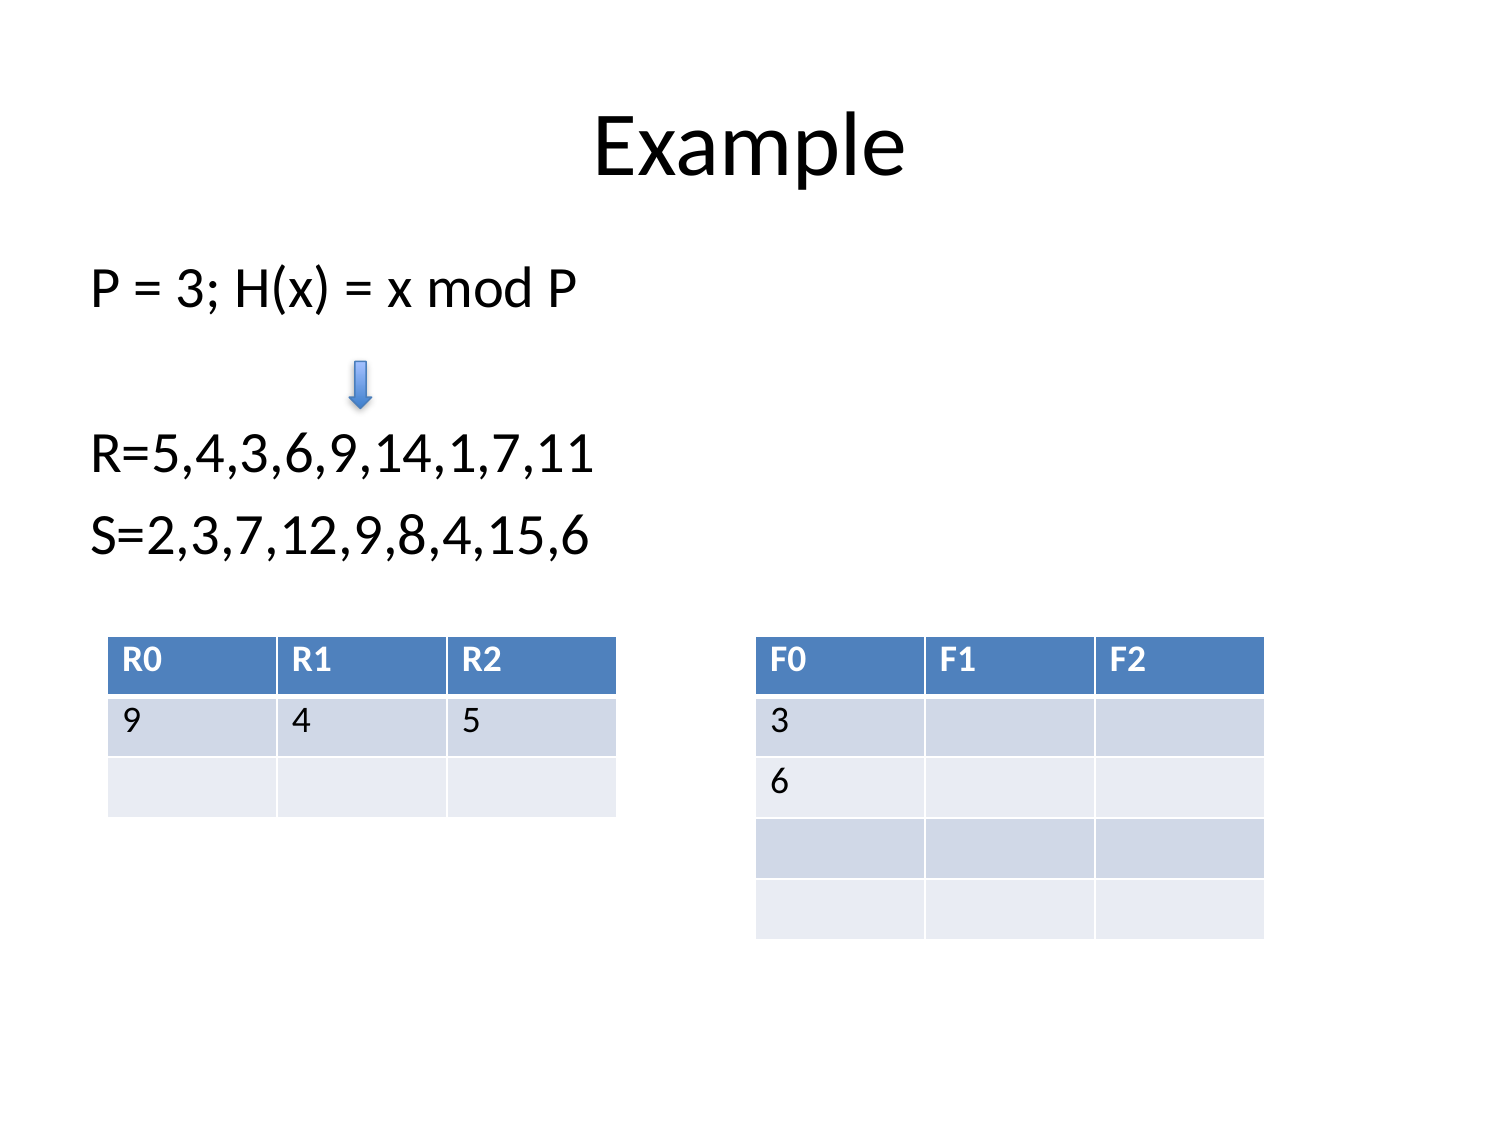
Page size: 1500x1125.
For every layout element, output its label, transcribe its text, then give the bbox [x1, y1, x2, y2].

table_cell 5 [448, 699, 616, 756]
table_cell [926, 699, 1094, 756]
table_cell 4 [278, 699, 446, 756]
table_cell [756, 880, 924, 939]
table_cell [926, 819, 1094, 878]
table_cell [756, 819, 924, 878]
table_cell [926, 880, 1094, 939]
table_header R2 [448, 637, 616, 694]
table_header R1 [278, 637, 446, 694]
table_cell [1096, 880, 1264, 939]
table_header F2 [1096, 637, 1264, 694]
title Example [75, 45, 1425, 233]
table_cell 9 [108, 699, 276, 756]
table_header F0 [756, 637, 924, 694]
text_box [348, 360, 373, 410]
table_cell [1096, 758, 1264, 817]
table_cell [1096, 819, 1264, 878]
table_header F1 [926, 637, 1094, 694]
table_cell [926, 758, 1094, 817]
table_cell [448, 758, 616, 817]
table_cell 3 [756, 699, 924, 756]
table_header R0 [108, 637, 276, 694]
table_cell [278, 758, 446, 817]
list P = 3; H(x) = x mod P R=5,4,3,6,9,14,1,7,11 S=2,3,7,12,9,8,4,15,6 [75, 241, 1425, 574]
table_cell [108, 758, 276, 817]
table_cell 6 [756, 758, 924, 817]
table_cell [1096, 699, 1264, 756]
